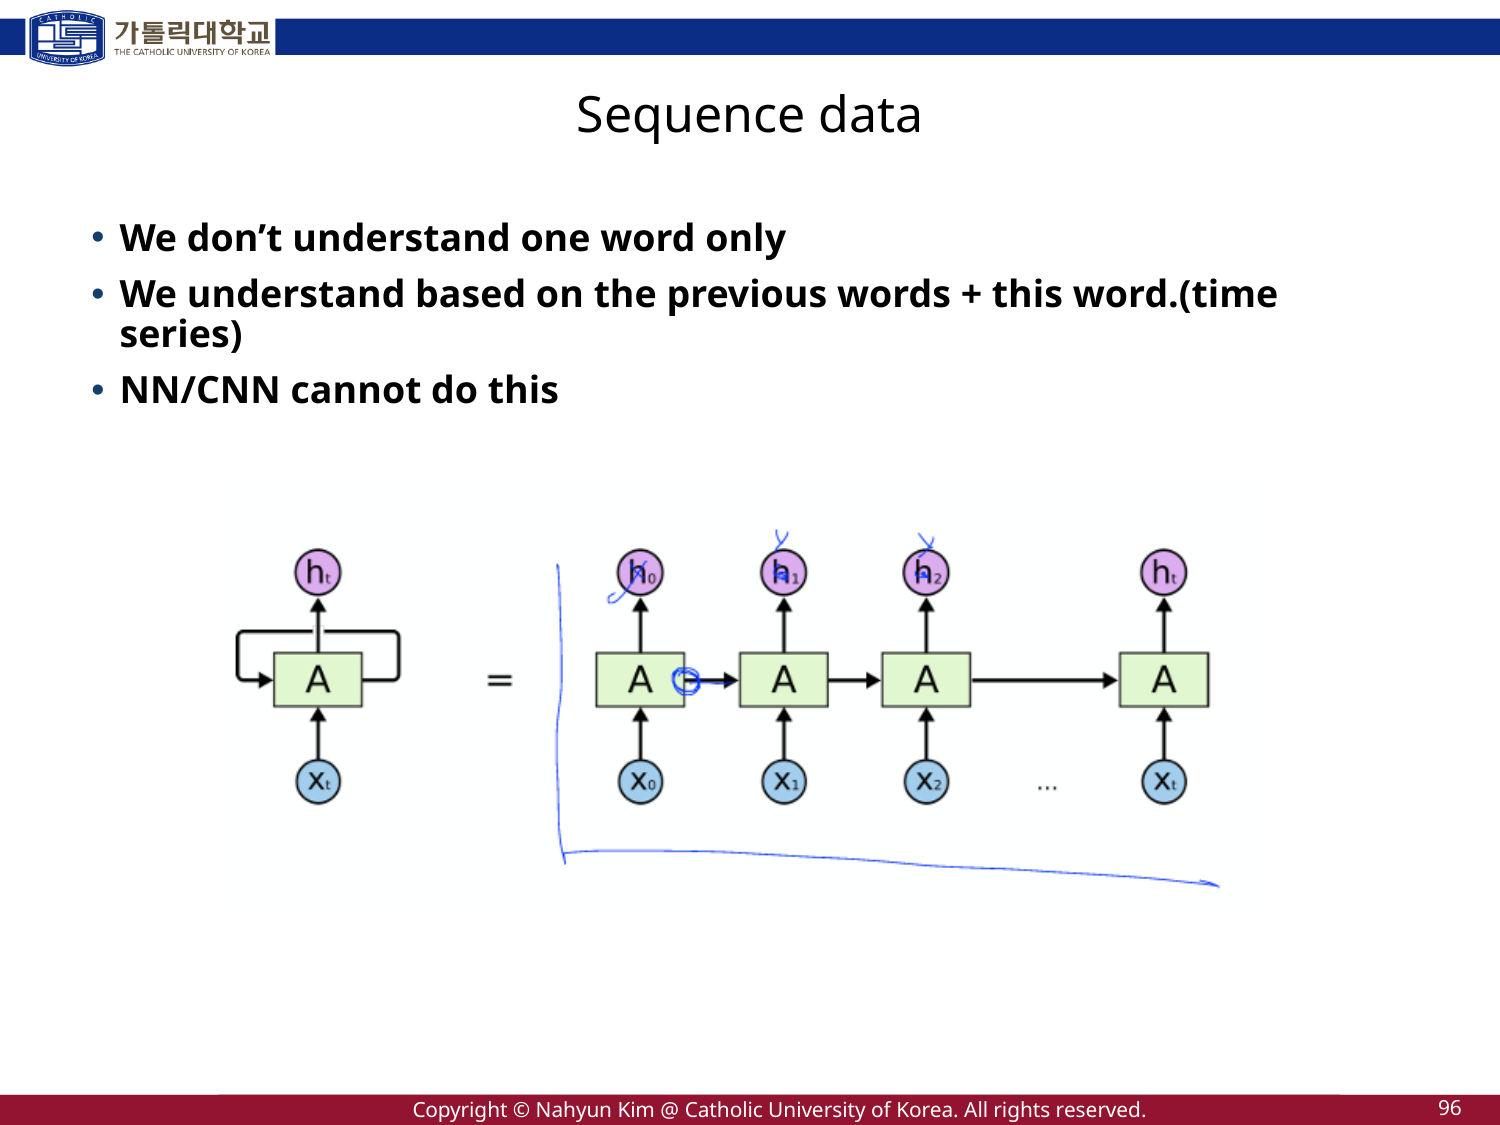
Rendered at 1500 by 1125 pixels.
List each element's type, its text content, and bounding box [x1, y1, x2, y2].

title Sequence data [76, 74, 1424, 158]
slide_number 96 [1423, 1093, 1483, 1125]
picture [225, 478, 1275, 915]
list We don’t understand one word only We understand based on the previous words + this word.(time series) NN/CNN cannot do this [76, 211, 1424, 386]
